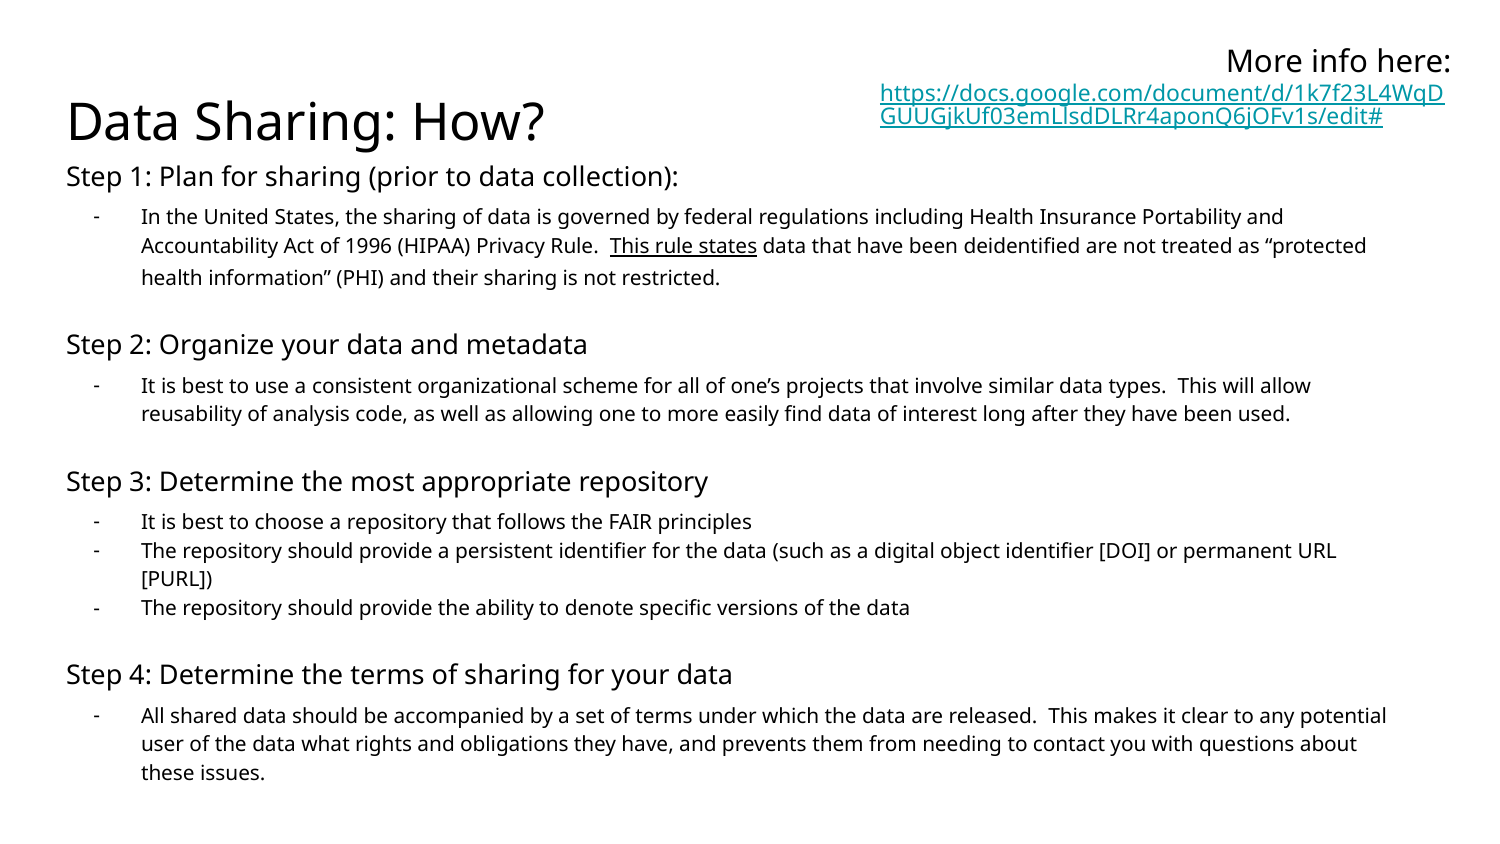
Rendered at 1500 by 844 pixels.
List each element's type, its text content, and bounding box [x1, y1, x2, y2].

title Data Sharing: How? [51, 72, 865, 139]
list Step 1: Plan for sharing (prior to data collection): In the United States, the sharing of data is governed by federal regulations including Health Insurance Portability and Accountability Act of 1996 (HIPAA) Privacy Rule. This rule states data that have been deidentified are not treated as “protected health information” (PHI) and their sharing is not restricted. Step 2: Organize your data and metadata It is best to use a consistent organizational scheme for all of one’s projects that involve similar data types. This will allow reusability of analysis code, as well as allowing one to more easily find data of interest long after they have been used. Step 3: Determine the most appropriate repository It is best to choose a repository that follows the FAIR principles The repository should provide a persistent identifier for the data (such as a digital object identifier [DOI] or permanent URL [PURL]) The repository should provide the ability to denote specific versions of the data Step 4: Determine the terms of sharing for your data All shared data should be accompanied by a set of terms under which the data are released. This makes it clear to any potential user of the data what rights and obligations they have, and prevents them from needing to contact you with questions about these issues. [51, 139, 1407, 830]
text_box More info here: https://docs.google.com/document/d/1k7f23L4WqDGUUGjkUf03emLlsdDLRr4aponQ6jOFv1s/edit# [865, 26, 1476, 189]
